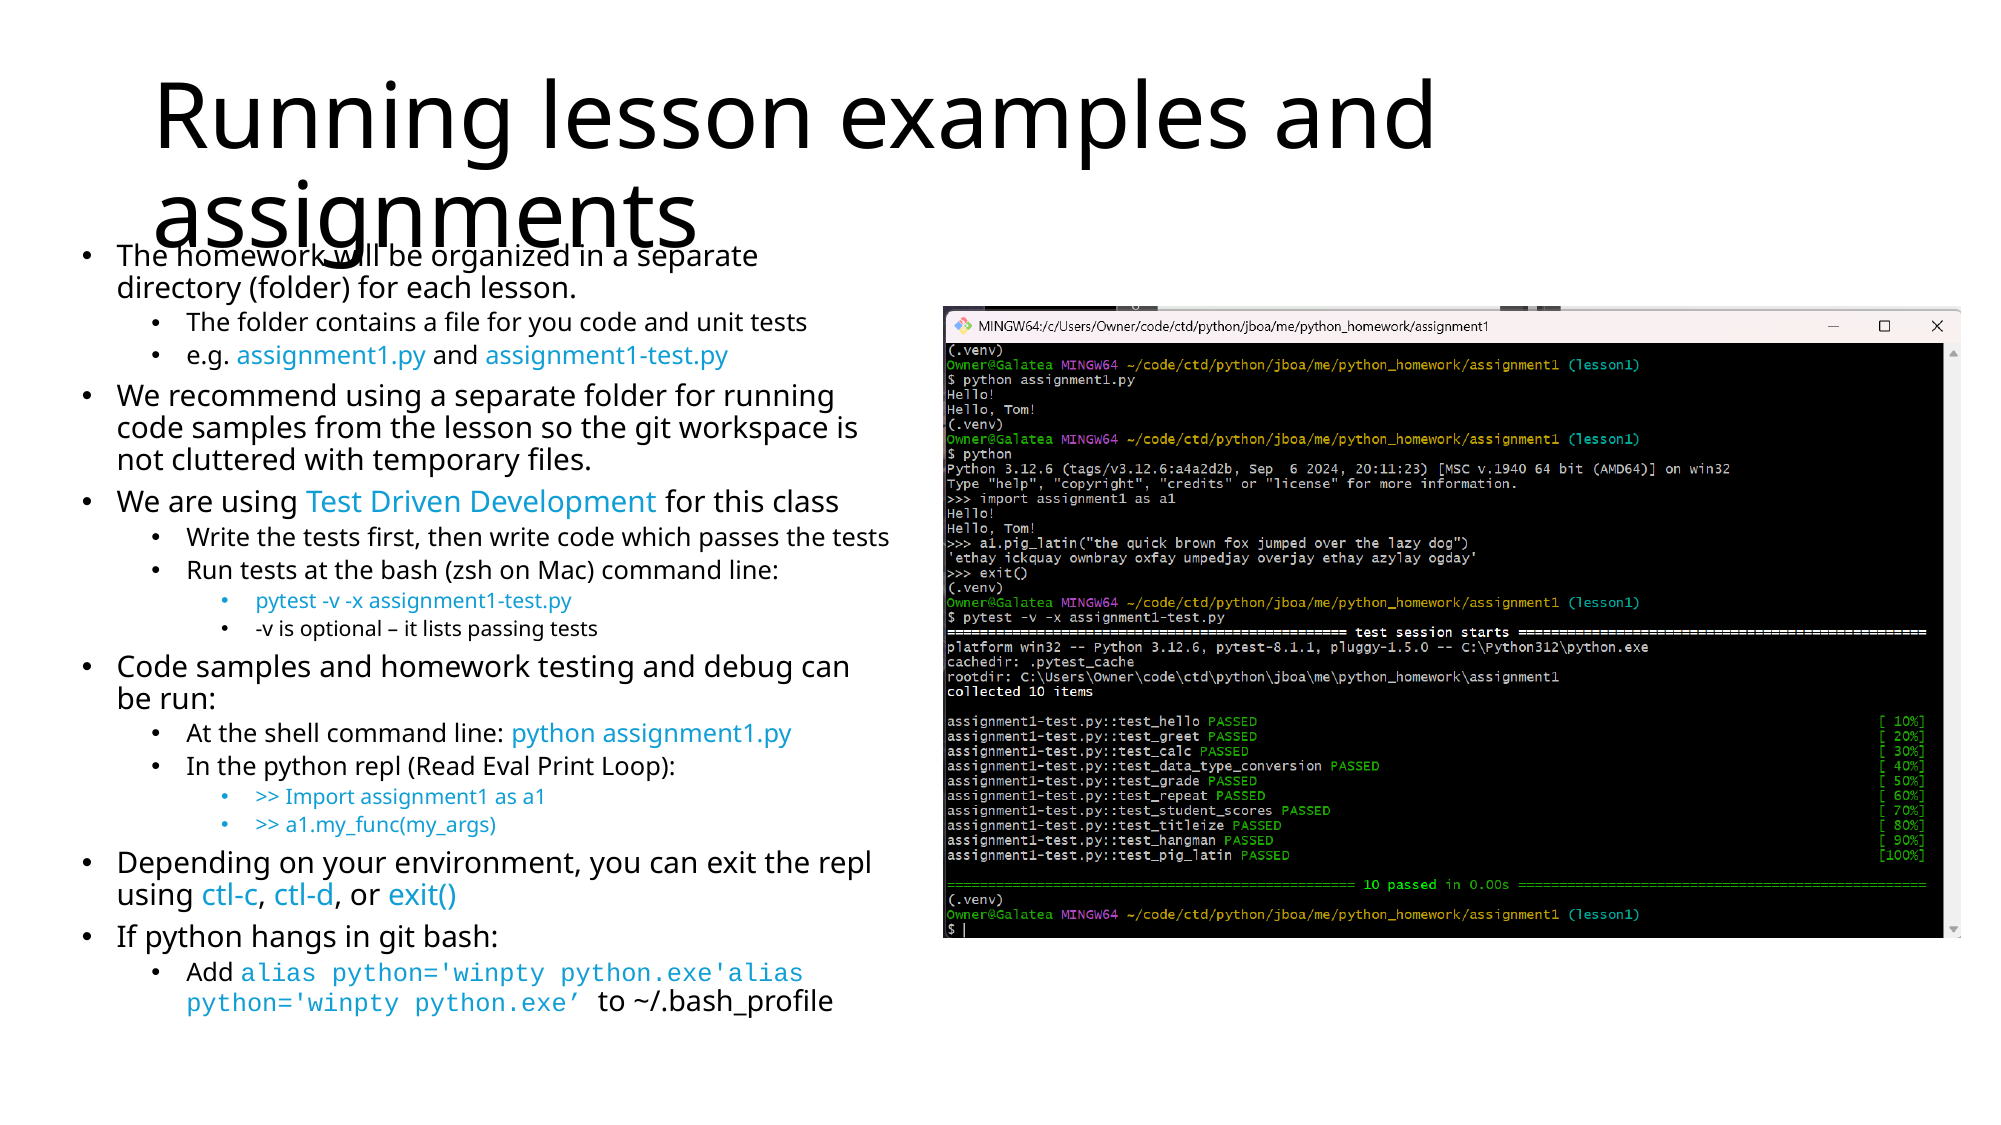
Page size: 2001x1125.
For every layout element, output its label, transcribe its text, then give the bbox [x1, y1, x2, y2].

title Running lesson examples and assignments [137, 59, 1863, 278]
picture [943, 306, 1962, 939]
list The homework will be organized in a separate directory (folder) for each lesson. The folder contains a file for you code and unit tests e.g. assignment1.py and assignment1-test.py We recommend using a separate folder for running code samples from the lesson so the git workspace is not cluttered with temporary files. We are using Test Driven Development for this class Write the tests first, then write code which passes the tests Run tests at the bash (zsh on Mac) command line: pytest -v -x assignment1-test.py -v is optional – it lists passing tests Code samples and homework testing and debug can be run: At the shell command line: python assignment1.py In the python repl (Read Eval Print Loop): >> Import assignment1 as a1 >> a1.my_func(my_args) Depending on your environment, you can exit the repl using ctl-c, ctl-d, or exit() If python hangs in git bash: Add alias python='winpty python.exe'alias python='winpty python.exe’ to ~/.bash_profile [66, 233, 907, 1056]
